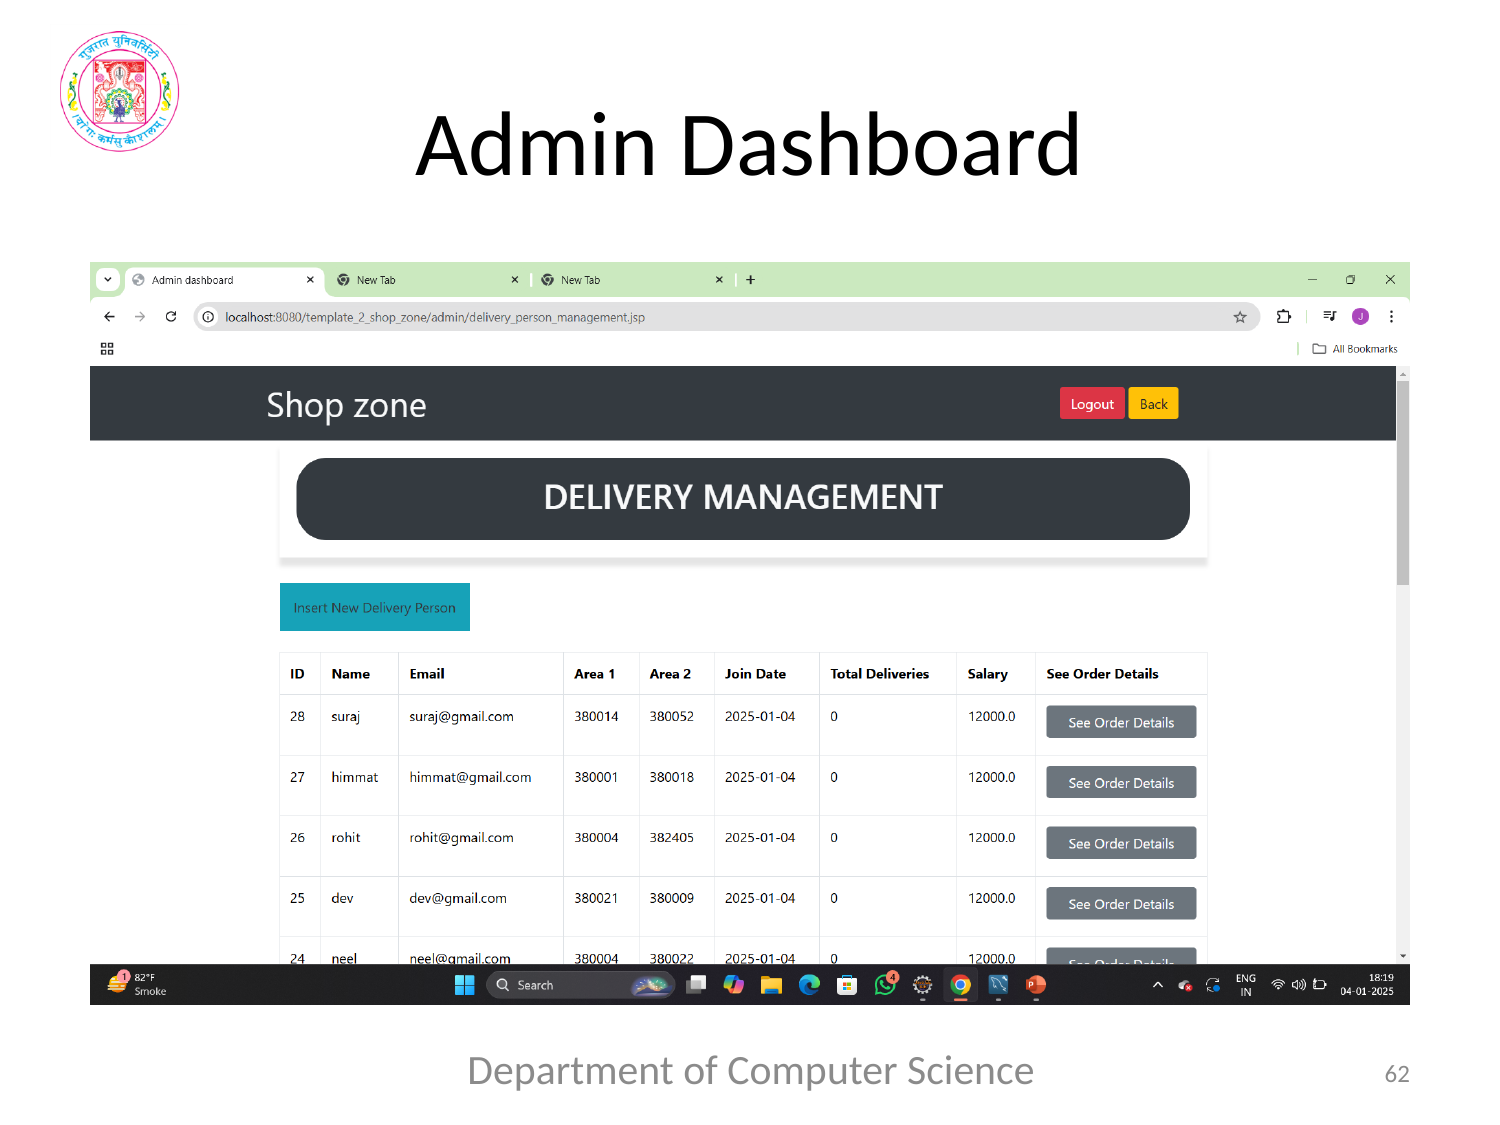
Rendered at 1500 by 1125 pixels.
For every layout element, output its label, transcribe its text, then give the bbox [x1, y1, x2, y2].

picture [50, 24, 188, 157]
title Admin Dashboard [75, 45, 1425, 233]
slide_number 62 [1074, 1042, 1425, 1103]
footer Department of Computer Science [425, 1037, 1088, 1098]
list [89, 262, 1411, 1006]
